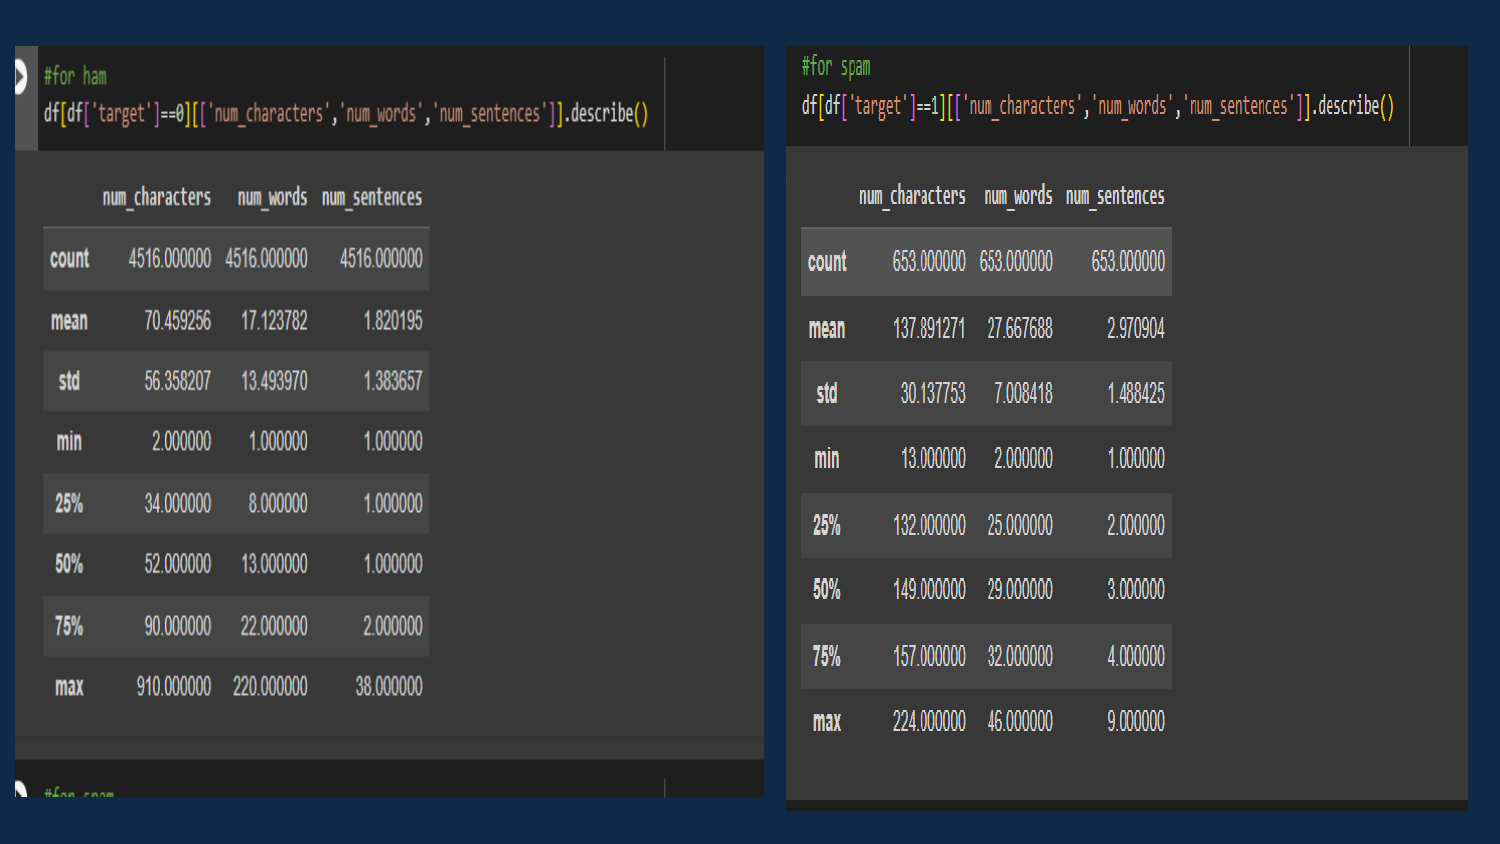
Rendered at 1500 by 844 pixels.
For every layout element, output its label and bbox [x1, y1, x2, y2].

picture [14, 46, 764, 798]
picture [786, 46, 1468, 811]
